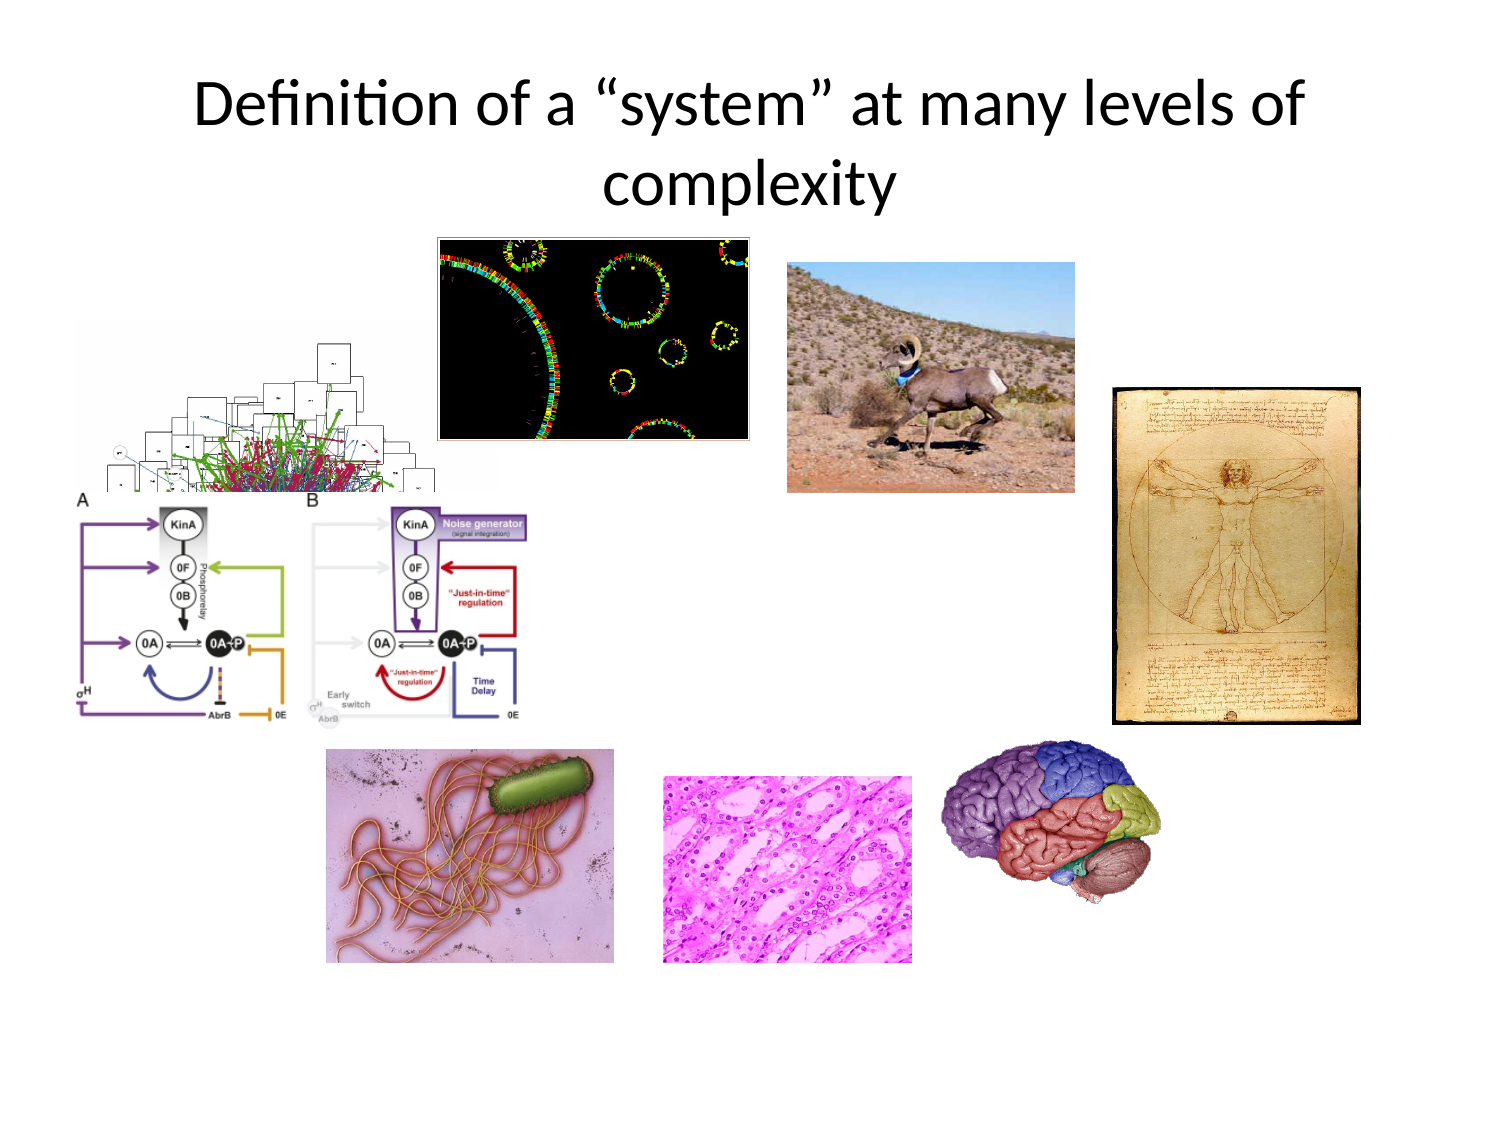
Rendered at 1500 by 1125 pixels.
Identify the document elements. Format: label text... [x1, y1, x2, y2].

picture [937, 737, 1163, 906]
title Definition of a “system” at many levels of complexity [74, 44, 1426, 234]
picture [787, 262, 1076, 493]
picture [1112, 387, 1361, 726]
picture [74, 237, 751, 730]
picture [325, 749, 614, 963]
picture [663, 776, 912, 963]
